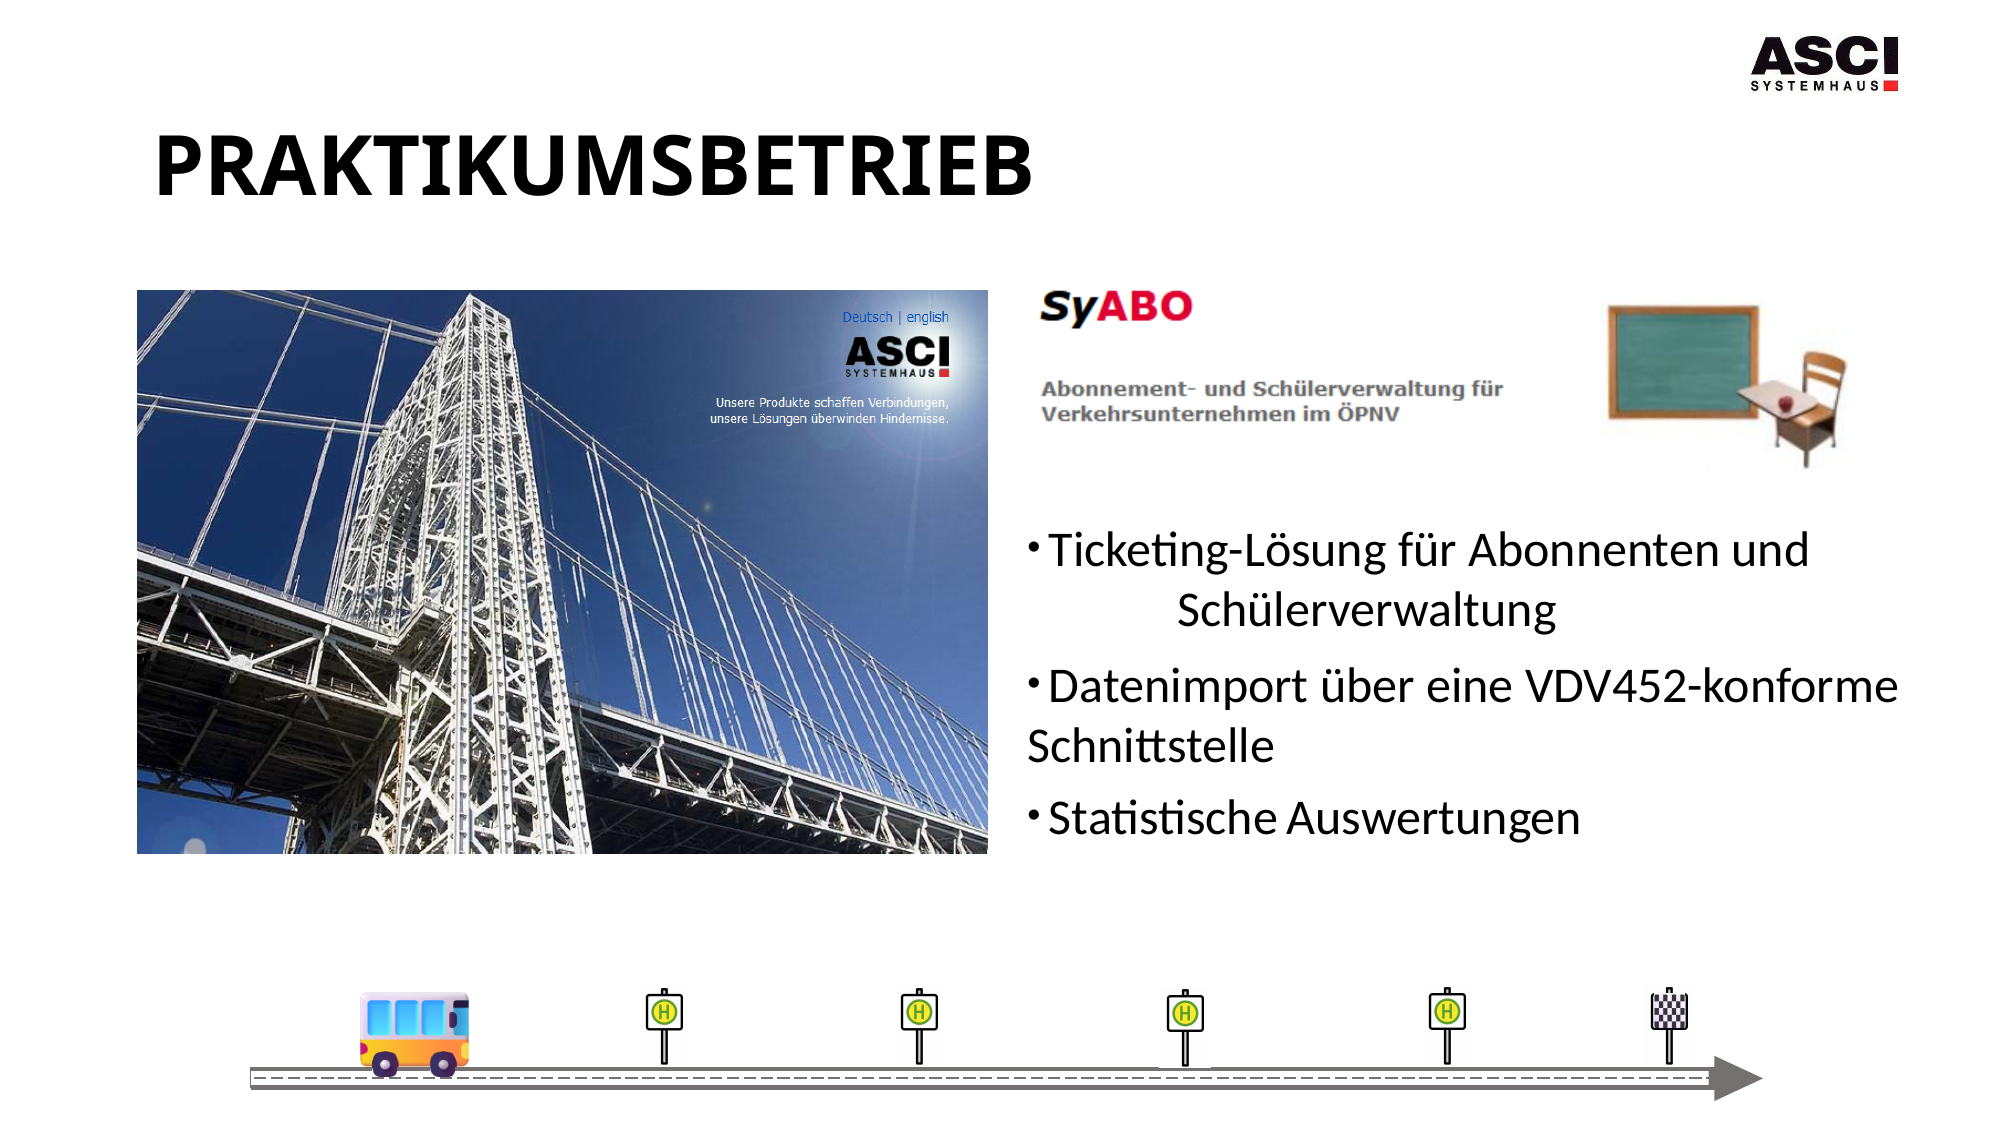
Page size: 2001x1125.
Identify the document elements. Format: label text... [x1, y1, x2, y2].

picture [350, 980, 477, 1077]
text_box [1708, 1055, 1764, 1101]
text_box Ticketing-Lösung für Abonnenten und Schülerverwaltung [1012, 509, 1932, 644]
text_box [1643, 985, 1695, 1066]
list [137, 290, 988, 854]
picture [1749, 34, 1900, 93]
picture [1159, 987, 1211, 1068]
picture [638, 986, 690, 1066]
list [1032, 266, 1862, 514]
title PRAKTIKUMSBETRIEB [137, 59, 1863, 278]
text_box Datenimport über eine VDV452-konforme Schnittstelle [1012, 645, 1973, 777]
text_box Statistische Auswertungen [1012, 777, 1973, 853]
picture [893, 986, 945, 1066]
picture [1421, 985, 1473, 1066]
